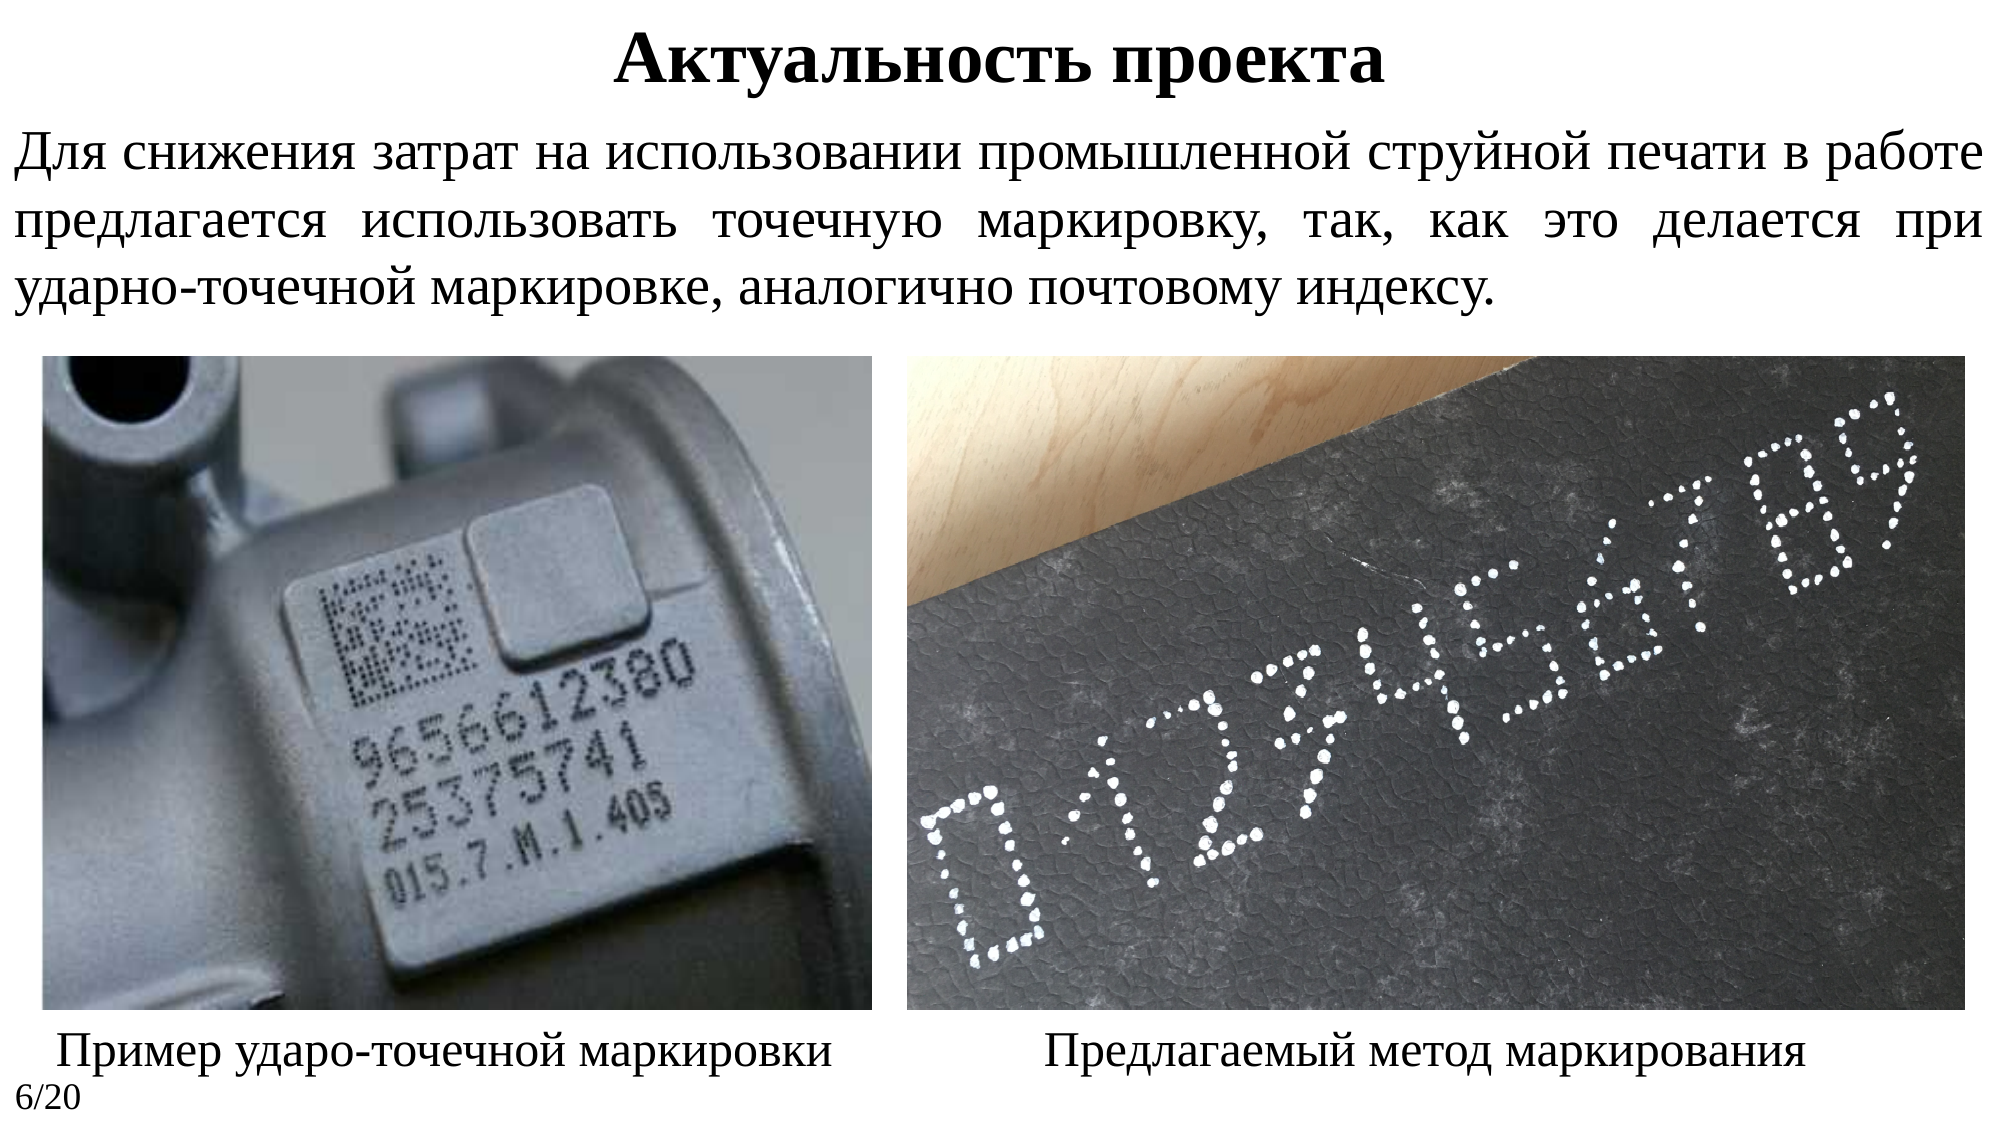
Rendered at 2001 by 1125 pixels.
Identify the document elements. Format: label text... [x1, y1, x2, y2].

text_box Пример ударо-точечной маркировки [41, 1009, 936, 1084]
text_box Предлагаемый метод маркирования [1029, 1010, 1924, 1084]
picture [907, 356, 1965, 1010]
text_box 6/20 [0, 1064, 105, 1125]
text_box [0, 0, 2000, 75]
text_box Для снижения затрат на использовании промышленной струйной печати в работе предлагается использовать точечную маркировку, так, как это делается при ударно-точечной маркировке, аналогично почтовому индексу. [0, 106, 2000, 324]
text_box Актуальность проекта [0, 75, 2000, 105]
picture [41, 356, 872, 1010]
